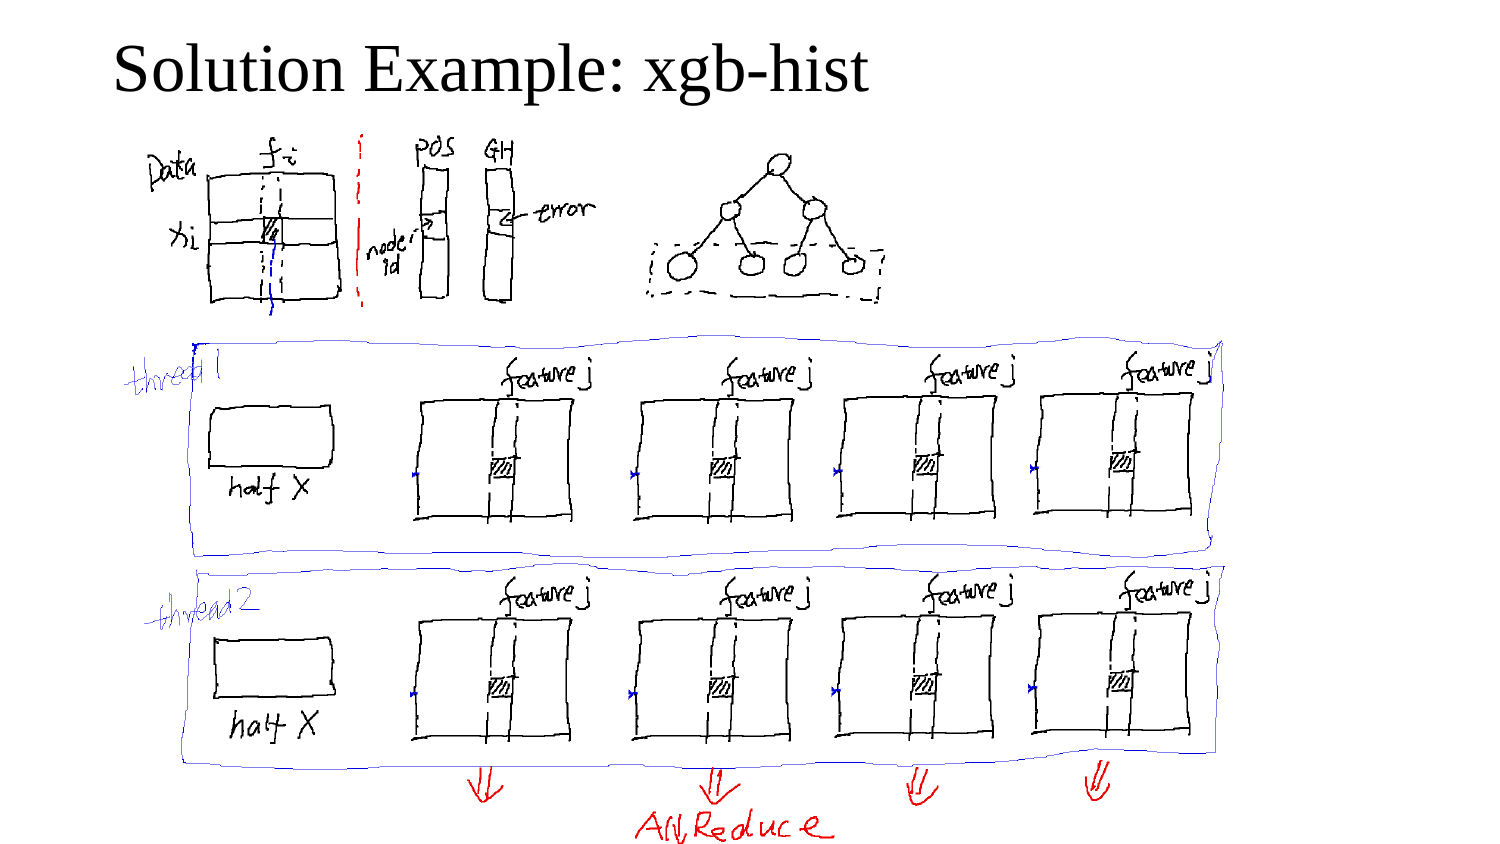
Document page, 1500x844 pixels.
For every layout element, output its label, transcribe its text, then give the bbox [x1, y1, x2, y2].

title Solution Example: xgb-hist [101, 19, 1396, 120]
picture [99, 130, 1242, 844]
